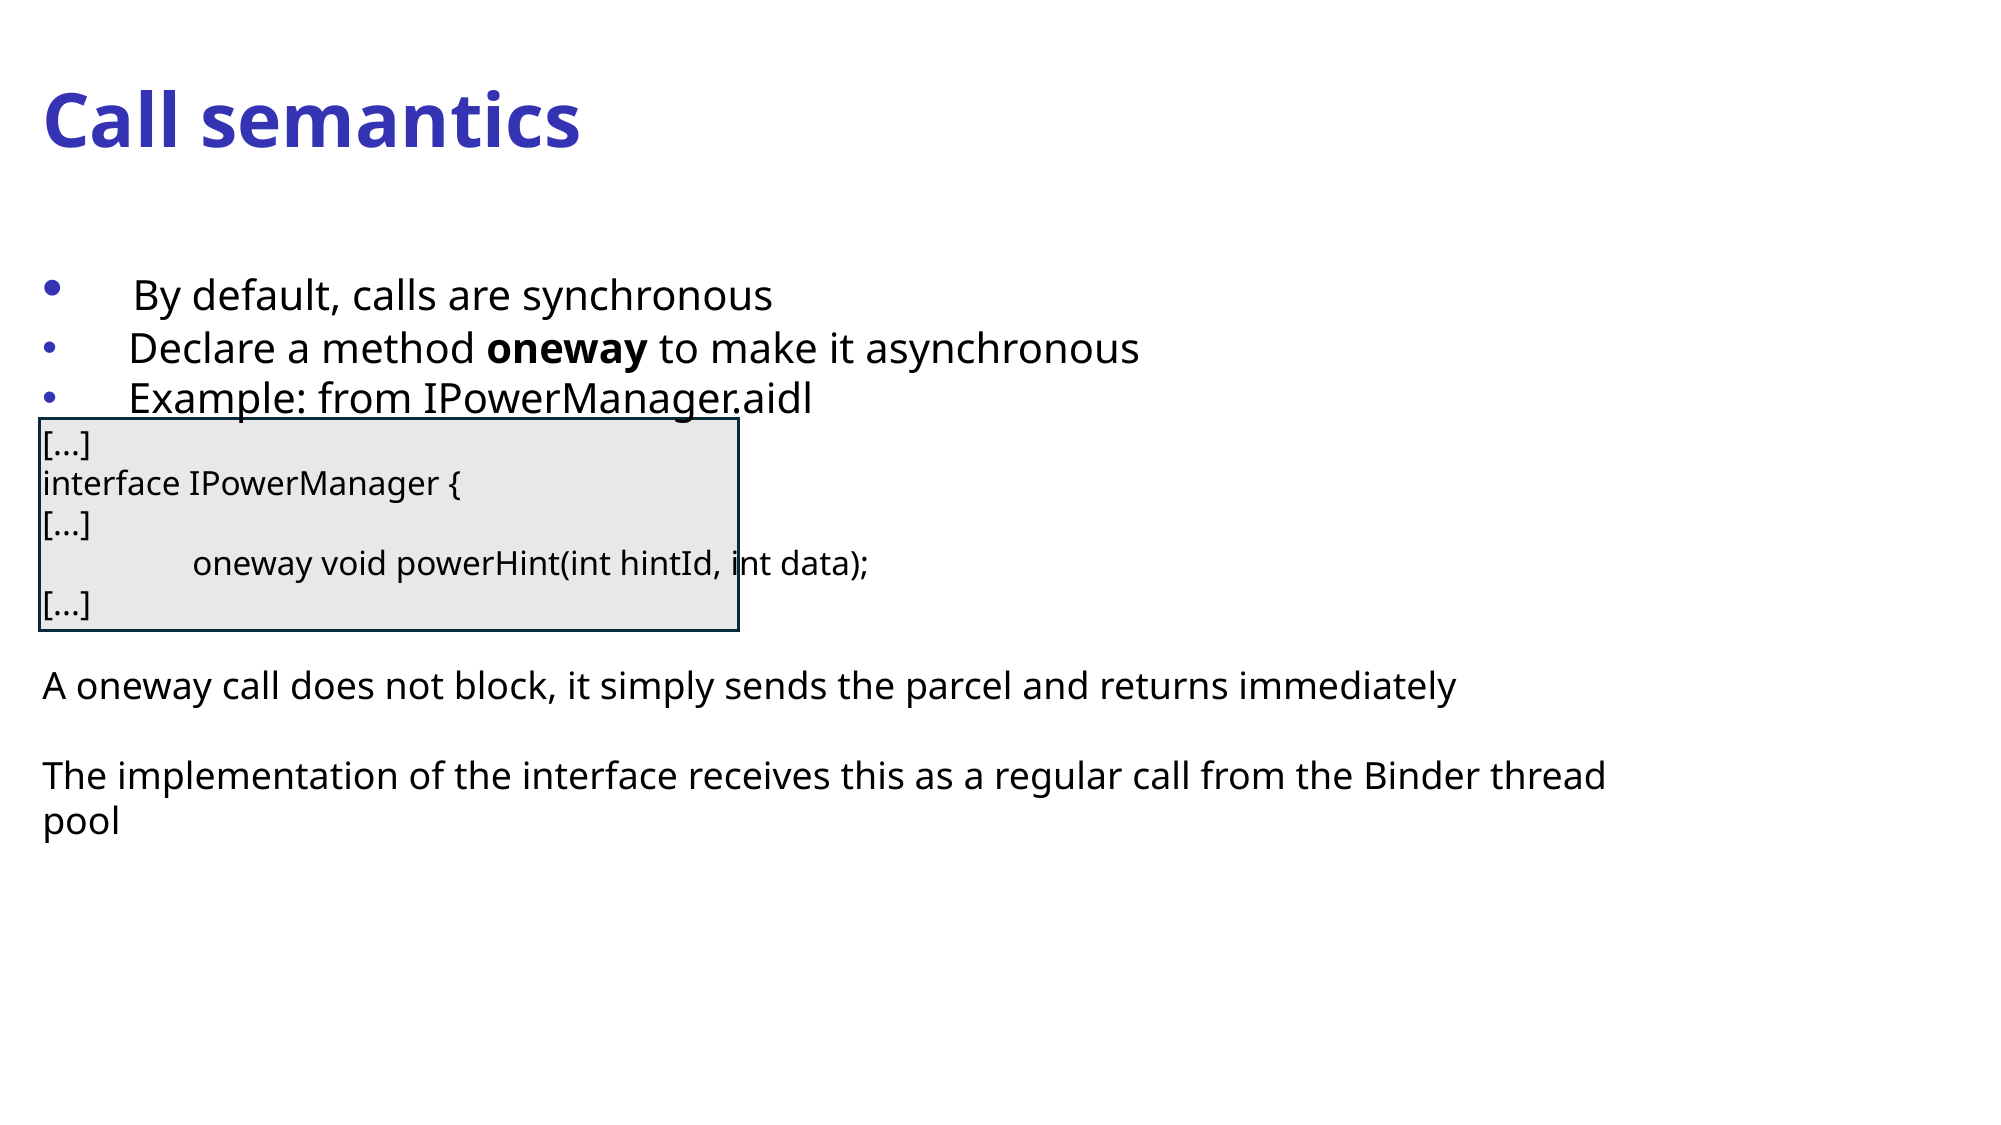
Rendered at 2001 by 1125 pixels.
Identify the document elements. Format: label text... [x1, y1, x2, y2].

text_box Call semantics By default, calls are synchronous Declare a method oneway to make it asynchronous Example: from IPowerManager.aidl [...] interface IPowerManager { [...] oneway void powerHint(int hintId, int data); [...] A oneway call does not block, it simply sends the parcel and returns immediately The implementation of the interface receives this as a regular call from the Binder thread pool [27, 64, 1700, 849]
